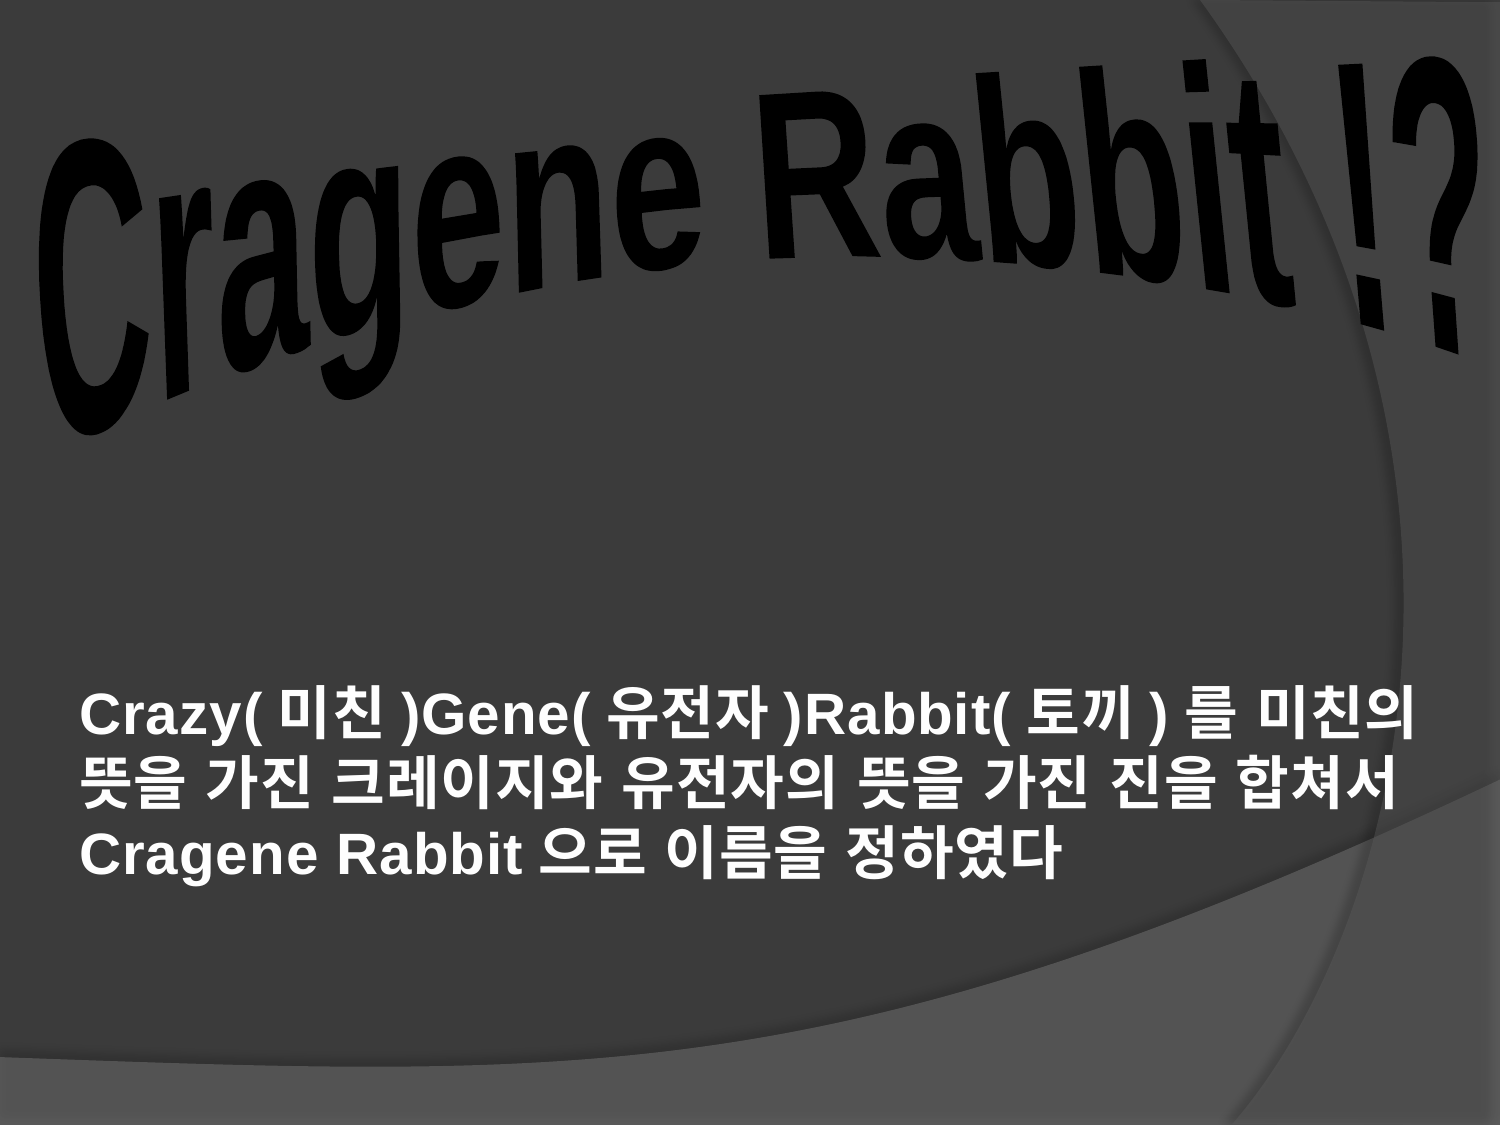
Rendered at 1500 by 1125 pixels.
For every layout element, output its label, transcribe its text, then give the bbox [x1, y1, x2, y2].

text_box Crazy(미친)Gene(유전자)Rabbit(토끼)를 미친의 뜻을 가진 크레이지와 유전자의 뜻을 가진 진을 합쳐서 Cragene Rabbit으로 이름을 정하였다 [64, 668, 1500, 894]
